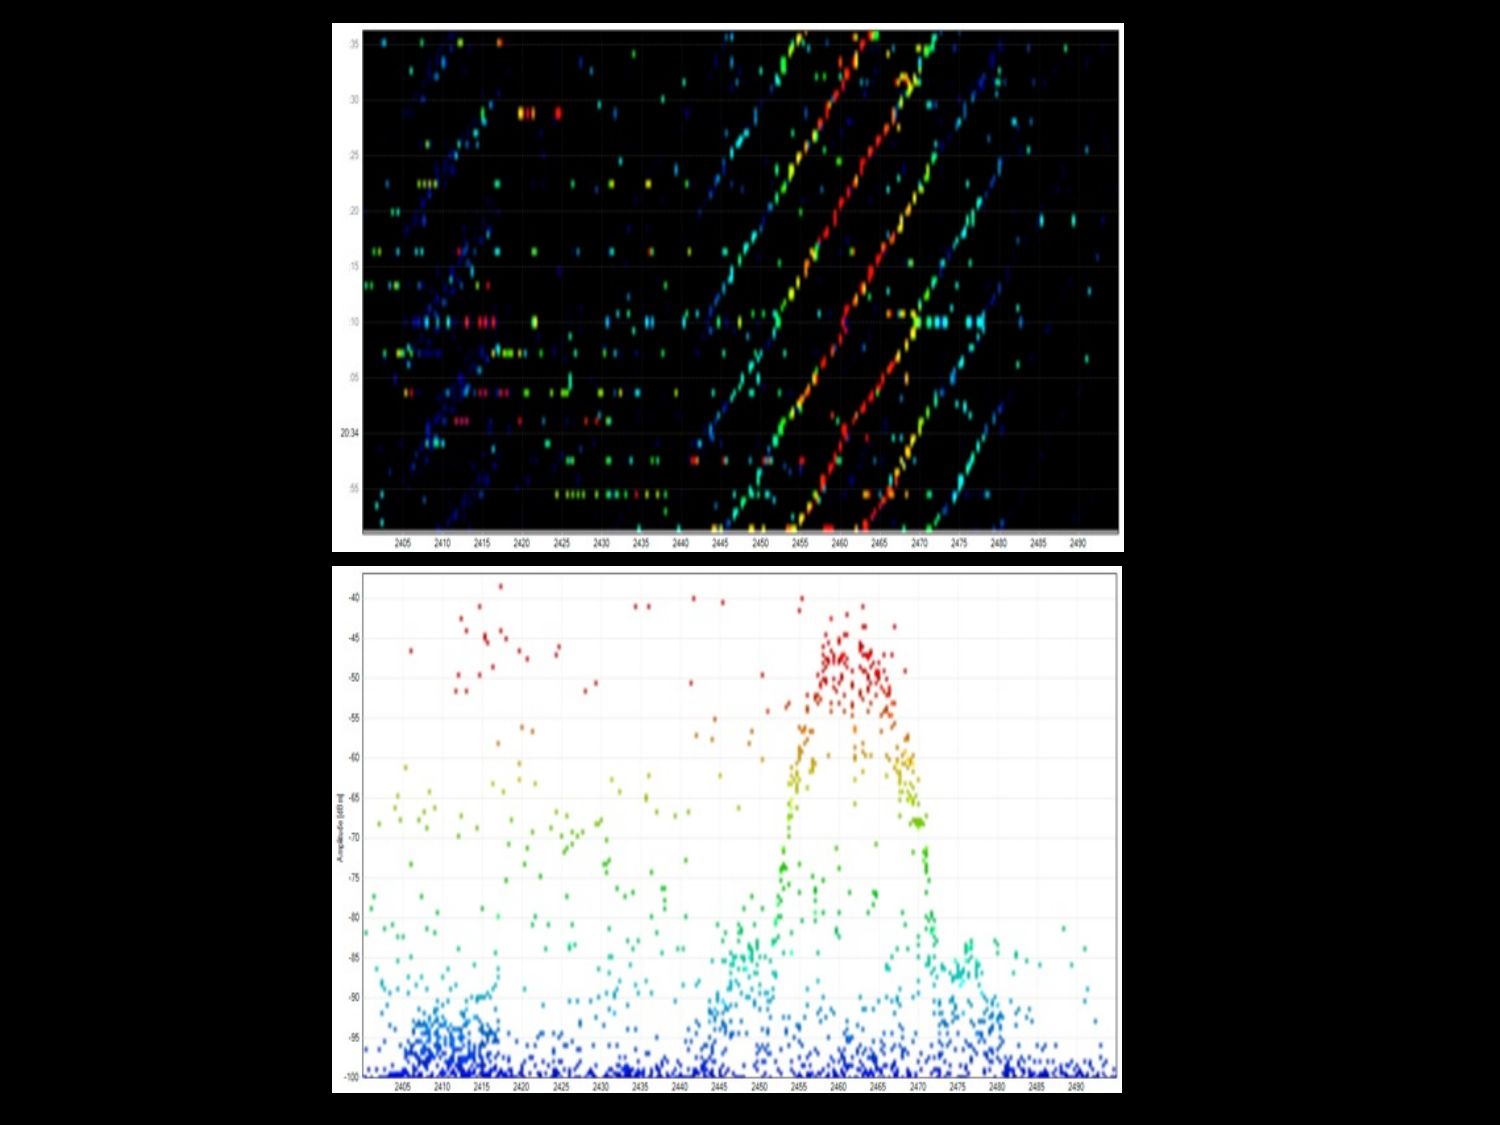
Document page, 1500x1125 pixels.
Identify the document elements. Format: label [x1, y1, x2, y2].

picture [331, 566, 1122, 1094]
list [331, 23, 1125, 552]
